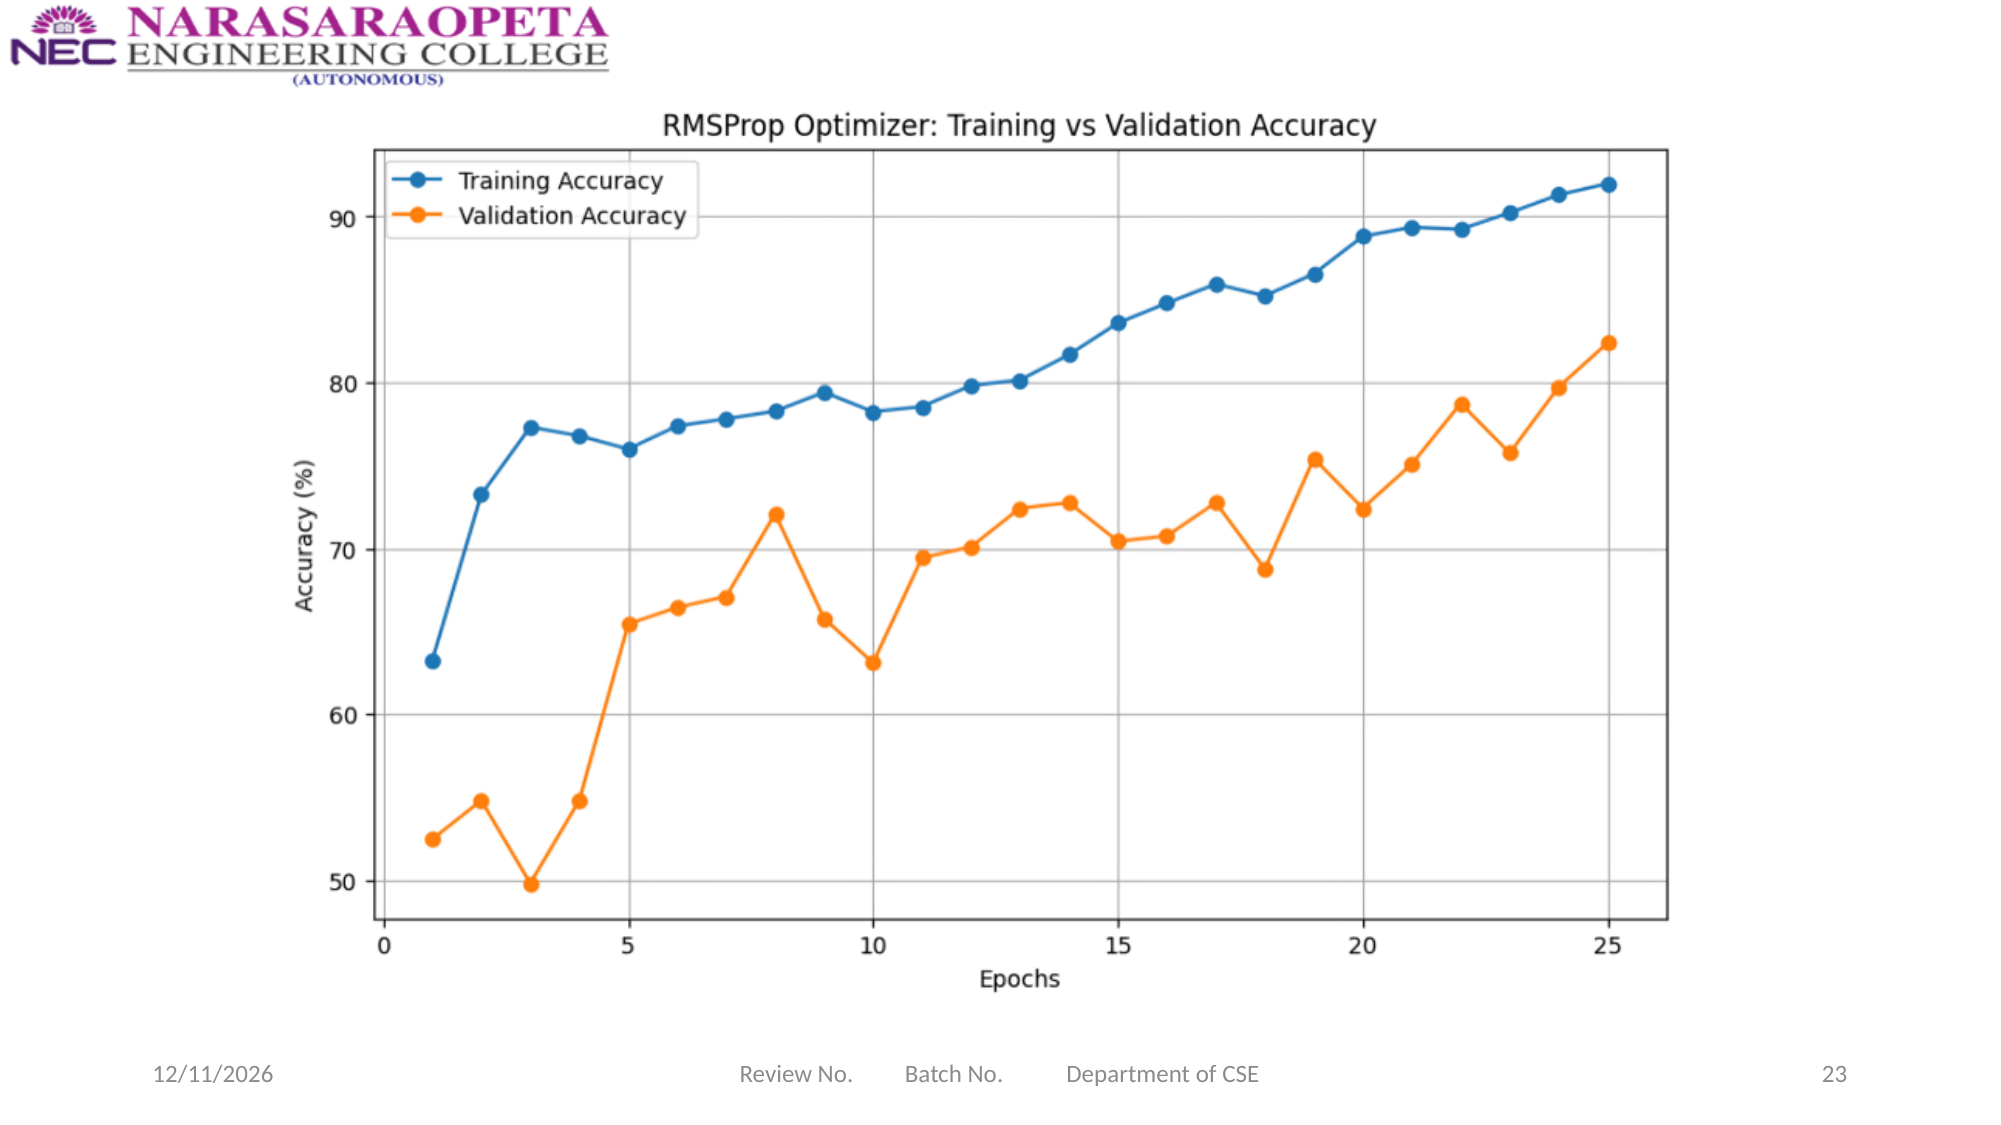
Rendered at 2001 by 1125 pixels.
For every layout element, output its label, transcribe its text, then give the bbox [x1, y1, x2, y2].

slide_number 23 [1412, 1042, 1863, 1103]
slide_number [137, 1042, 588, 1103]
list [273, 99, 1762, 1000]
picture [0, 0, 1280, 719]
footer Review No. Batch No. Department of CSE [662, 1042, 1338, 1103]
